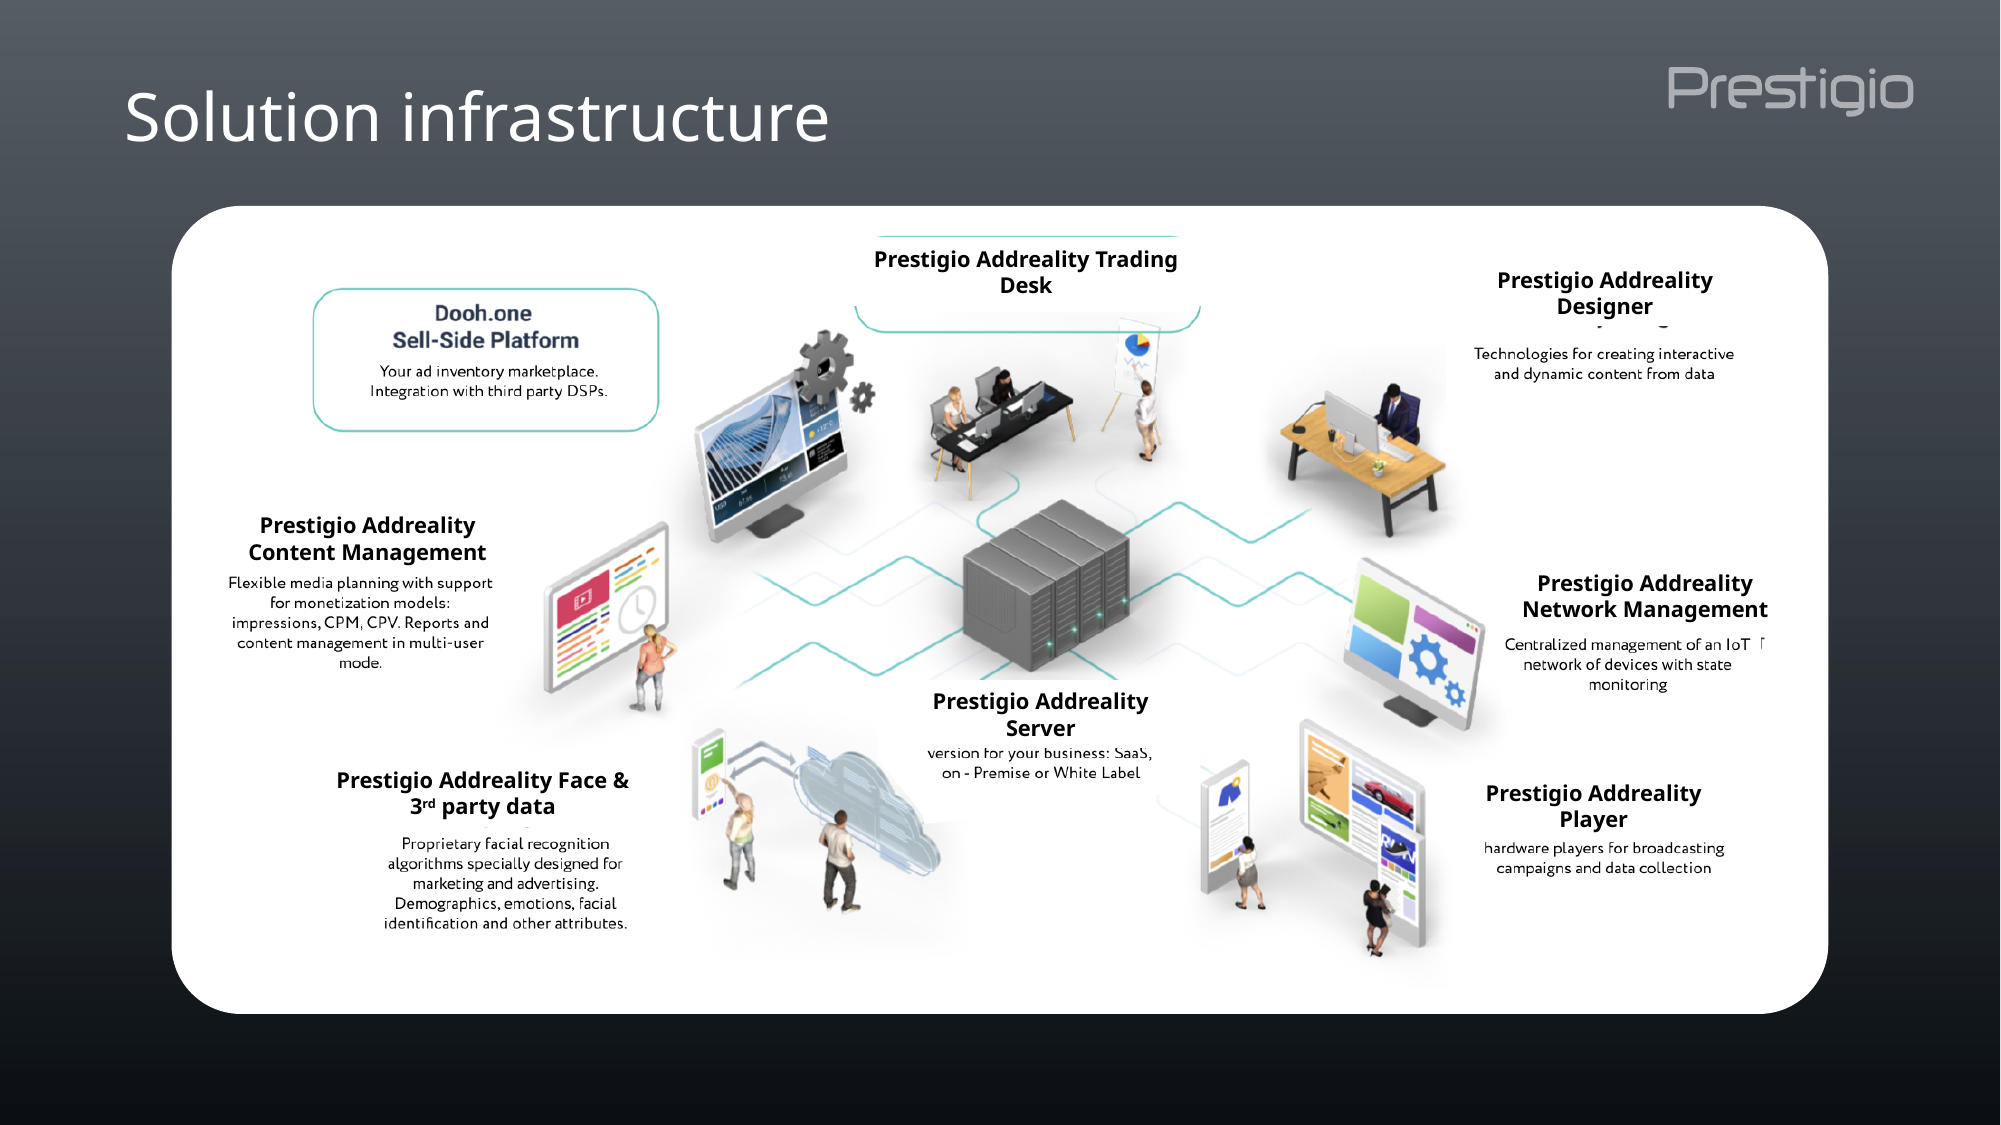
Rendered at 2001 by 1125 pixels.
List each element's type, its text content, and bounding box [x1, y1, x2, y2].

picture [171, 205, 1829, 1015]
text_box Solution infrastructure [109, 11, 1835, 229]
